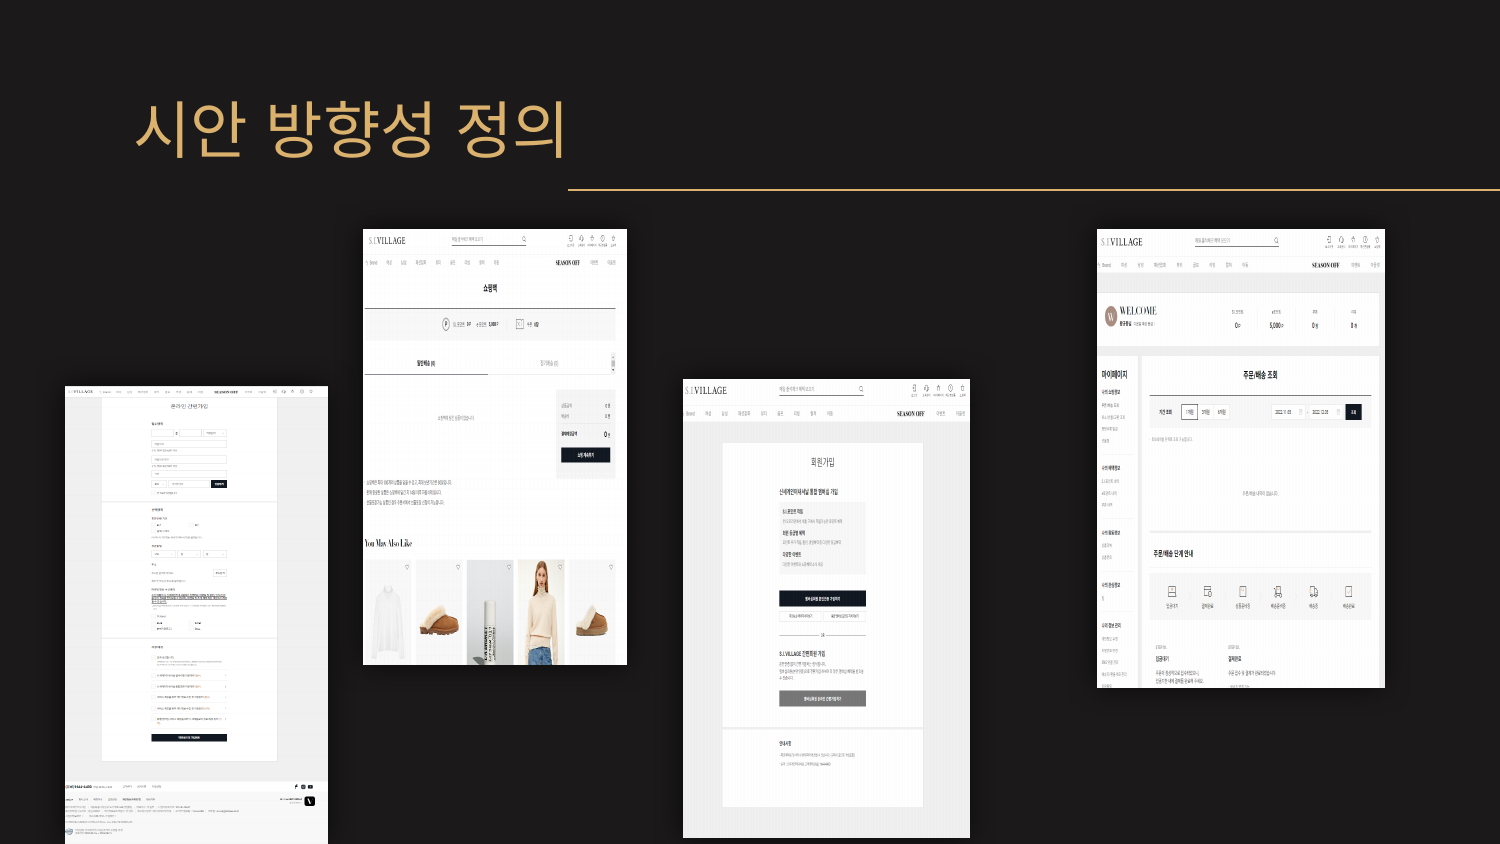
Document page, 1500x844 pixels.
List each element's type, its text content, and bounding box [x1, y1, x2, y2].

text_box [64, 229, 971, 844]
picture [1097, 229, 1385, 688]
title 시안 방향성 정의 [118, 88, 918, 169]
